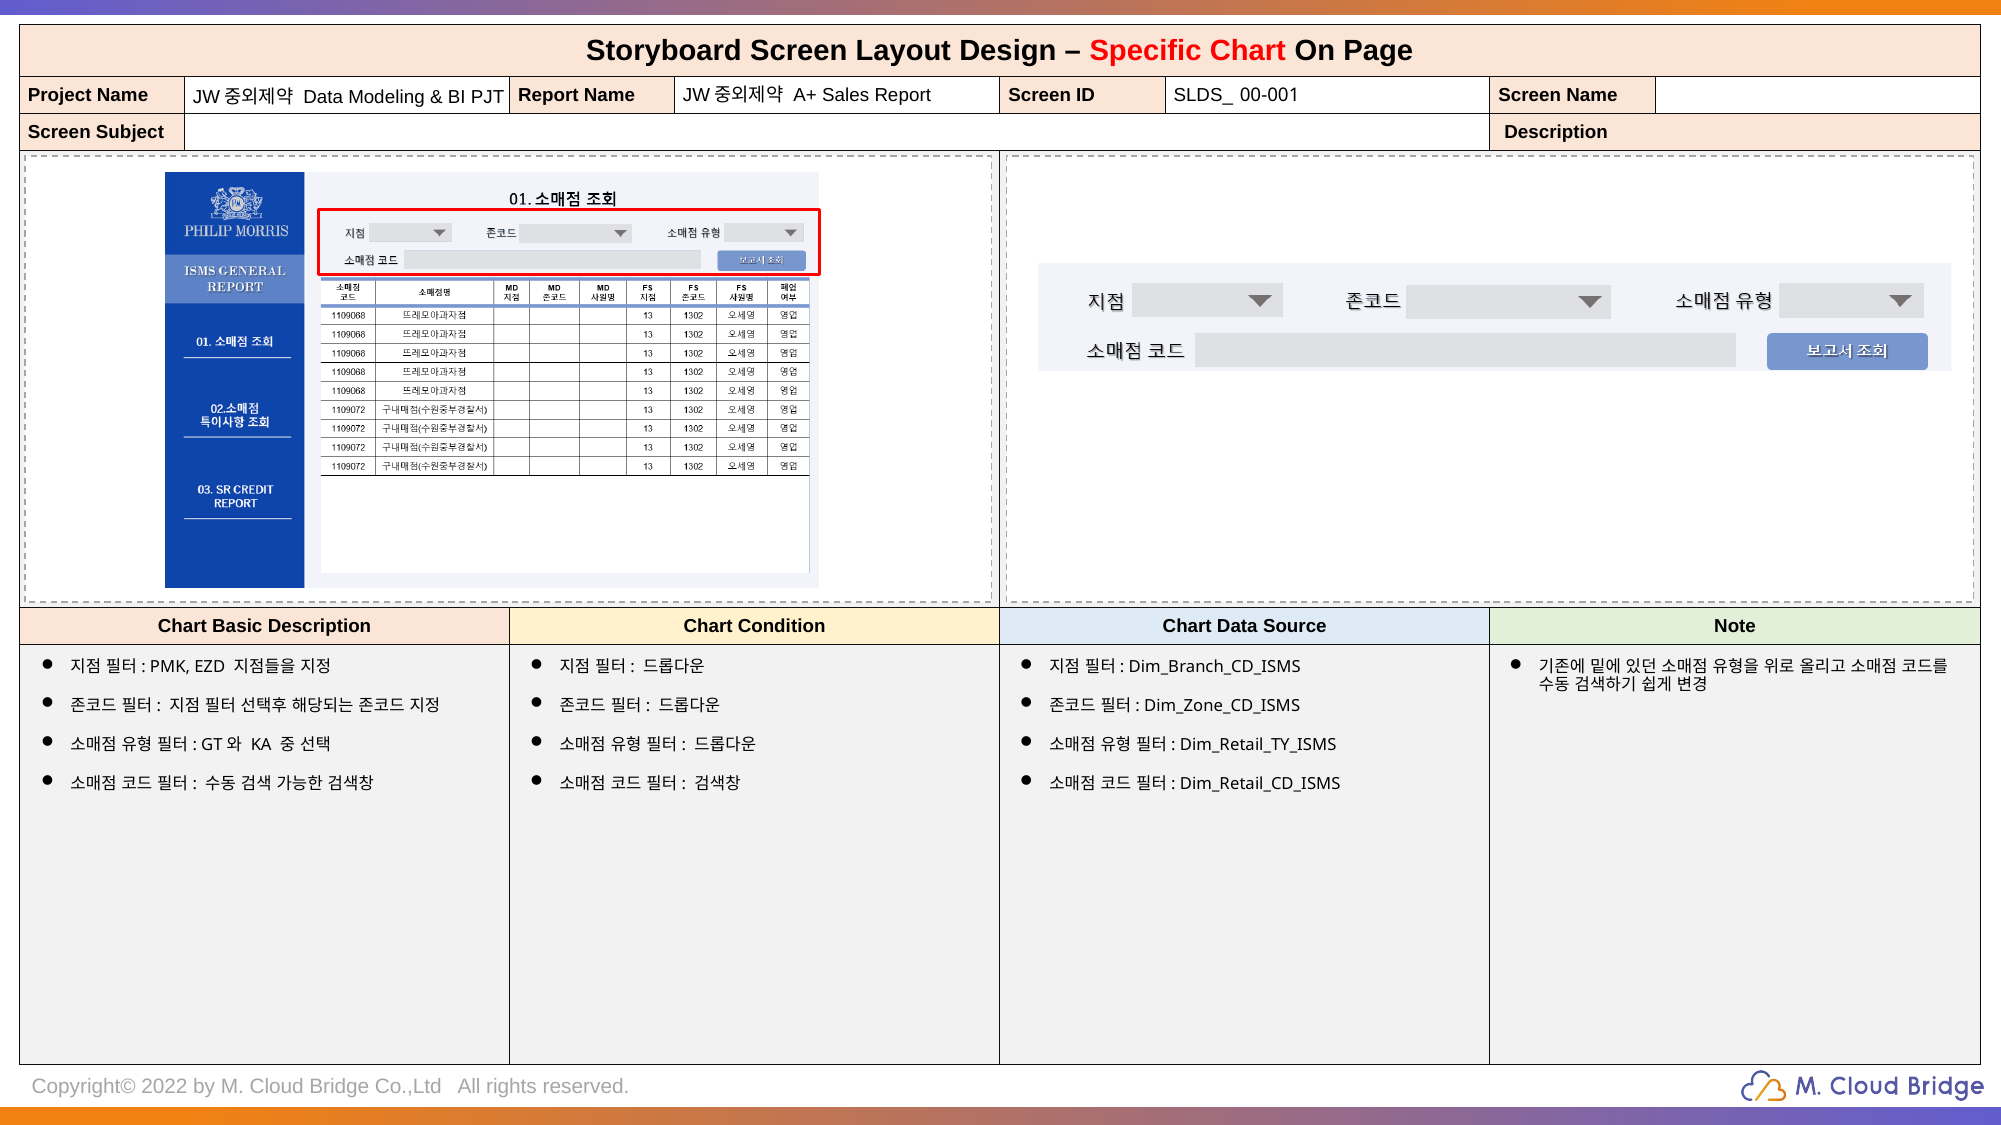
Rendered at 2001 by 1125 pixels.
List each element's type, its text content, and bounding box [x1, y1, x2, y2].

list 기존에 밑에 있던 소매점 유형을 위로 올리고 소매점 코드를 수동 검색하기 쉽게 변경 [1494, 651, 1974, 1061]
list 지점 필터: PMK, EZD 지점들을 지정 존코드 필터: 지점 필터 선택후 해당되는 존코드 지정 소매점 유형 필터: GT와 KA 중 선택 소매점 코드 필터: 수동 검색 가능한 검색창 [26, 651, 506, 1061]
list 지점 필터: Dim_Branch_CD_ISMS 존코드 필터: Dim_Zone_CD_ISMS 소매점 유형 필터: Dim_Retail_TY_ISMS 소매점 코드 필터: Dim_Retail_CD_ISMS [1005, 651, 1485, 1061]
text_box JW중외제약 Data Modeling & BI PJT [178, 79, 524, 110]
picture [1741, 1070, 1984, 1101]
list 지점 필터: 드롭다운 존코드 필터: 드롭다운 소매점 유형 필터: 드롭다운 소매점 코드 필터: 검색창 [515, 651, 995, 1061]
picture [1038, 263, 1952, 371]
list 00-001 [1224, 78, 1472, 110]
text_box JW중외제약 A+ Sales Report [668, 78, 991, 110]
picture [164, 172, 819, 589]
